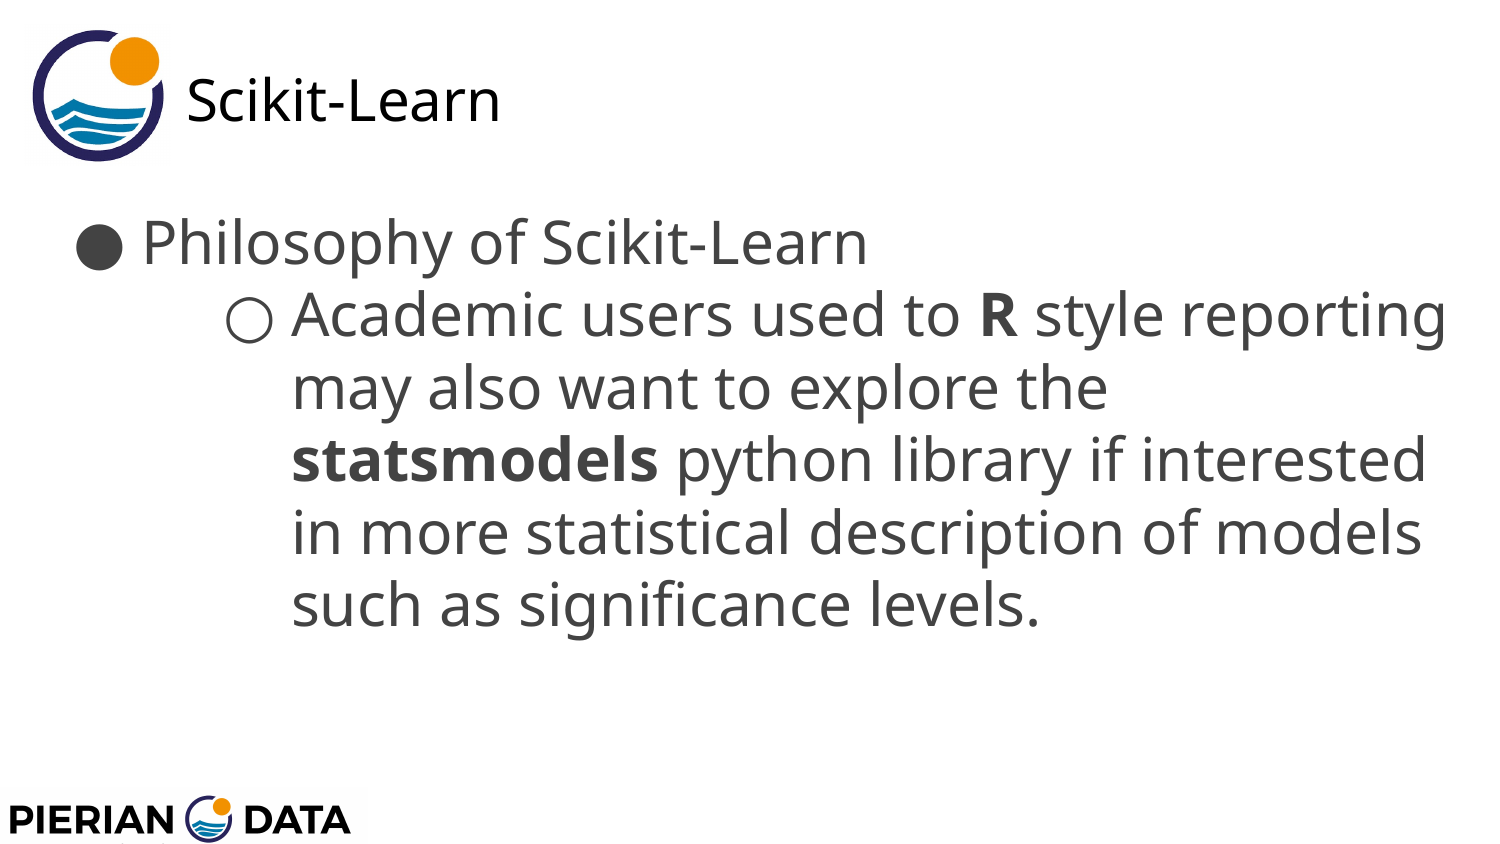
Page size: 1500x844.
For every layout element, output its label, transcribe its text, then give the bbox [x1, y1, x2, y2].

picture [24, 24, 172, 167]
list Philosophy of Scikit-Learn Academic users used to R style reporting may also want to explore the statsmodels python library if interested in more statistical description of models such as significance levels. [51, 189, 1476, 750]
picture [0, 787, 368, 844]
title Scikit-Learn [176, 48, 1449, 143]
